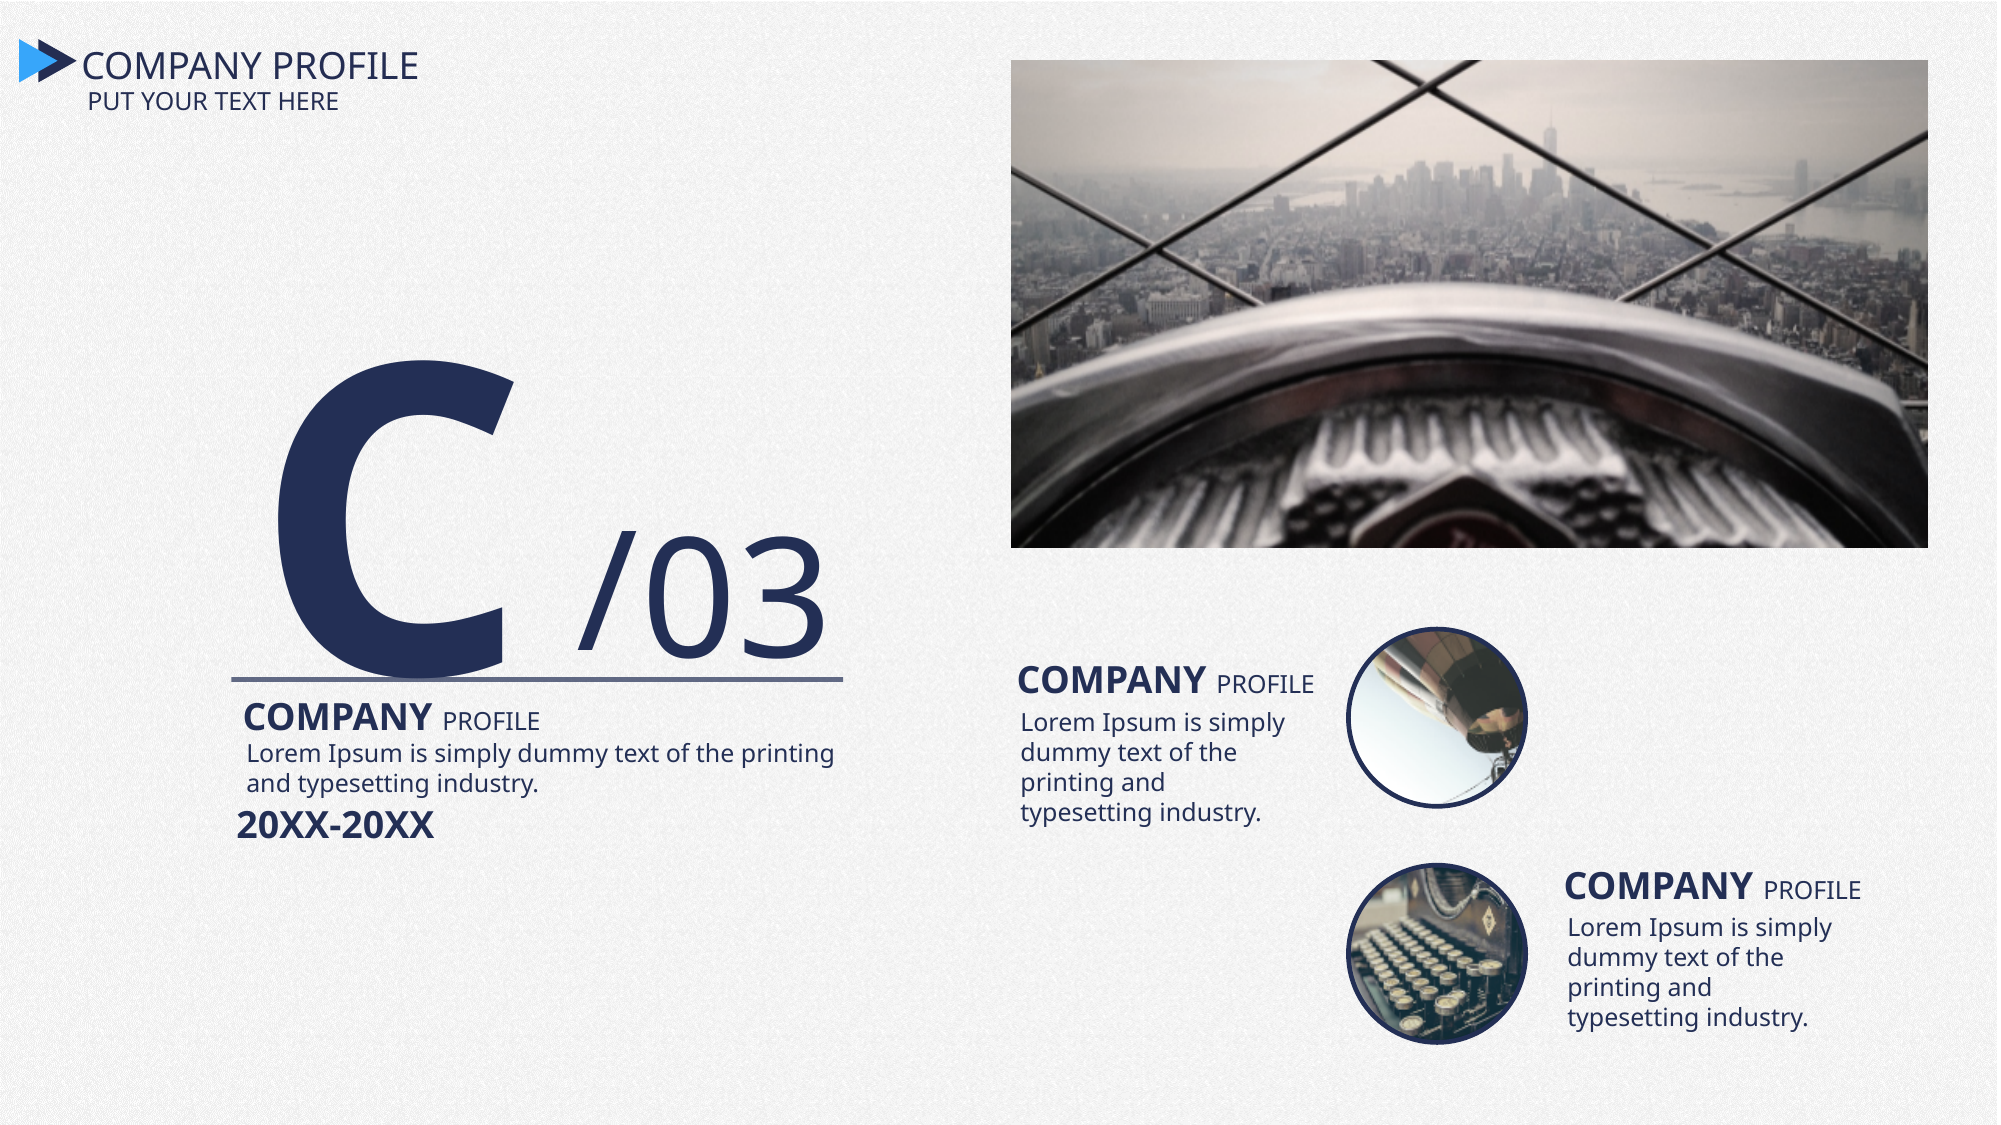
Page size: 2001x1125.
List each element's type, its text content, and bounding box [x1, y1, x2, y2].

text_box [1348, 854, 1874, 1043]
text_box Lorem Ipsum is simply dummy text of the printing and typesetting industry. [231, 730, 882, 806]
text_box 03 [626, 483, 848, 698]
text_box COMPANY PROFILE [227, 685, 556, 746]
text_box 20XX-20XX [221, 793, 450, 853]
picture [0, 1, 1997, 1125]
text_box PUT YOUR TEXT HERE [72, 78, 683, 124]
text_box / [561, 476, 654, 677]
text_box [1005, 629, 1526, 836]
text_box C [239, 233, 546, 677]
text_box COMPANY PROFILE [66, 34, 435, 94]
text_box / [561, 682, 626, 692]
